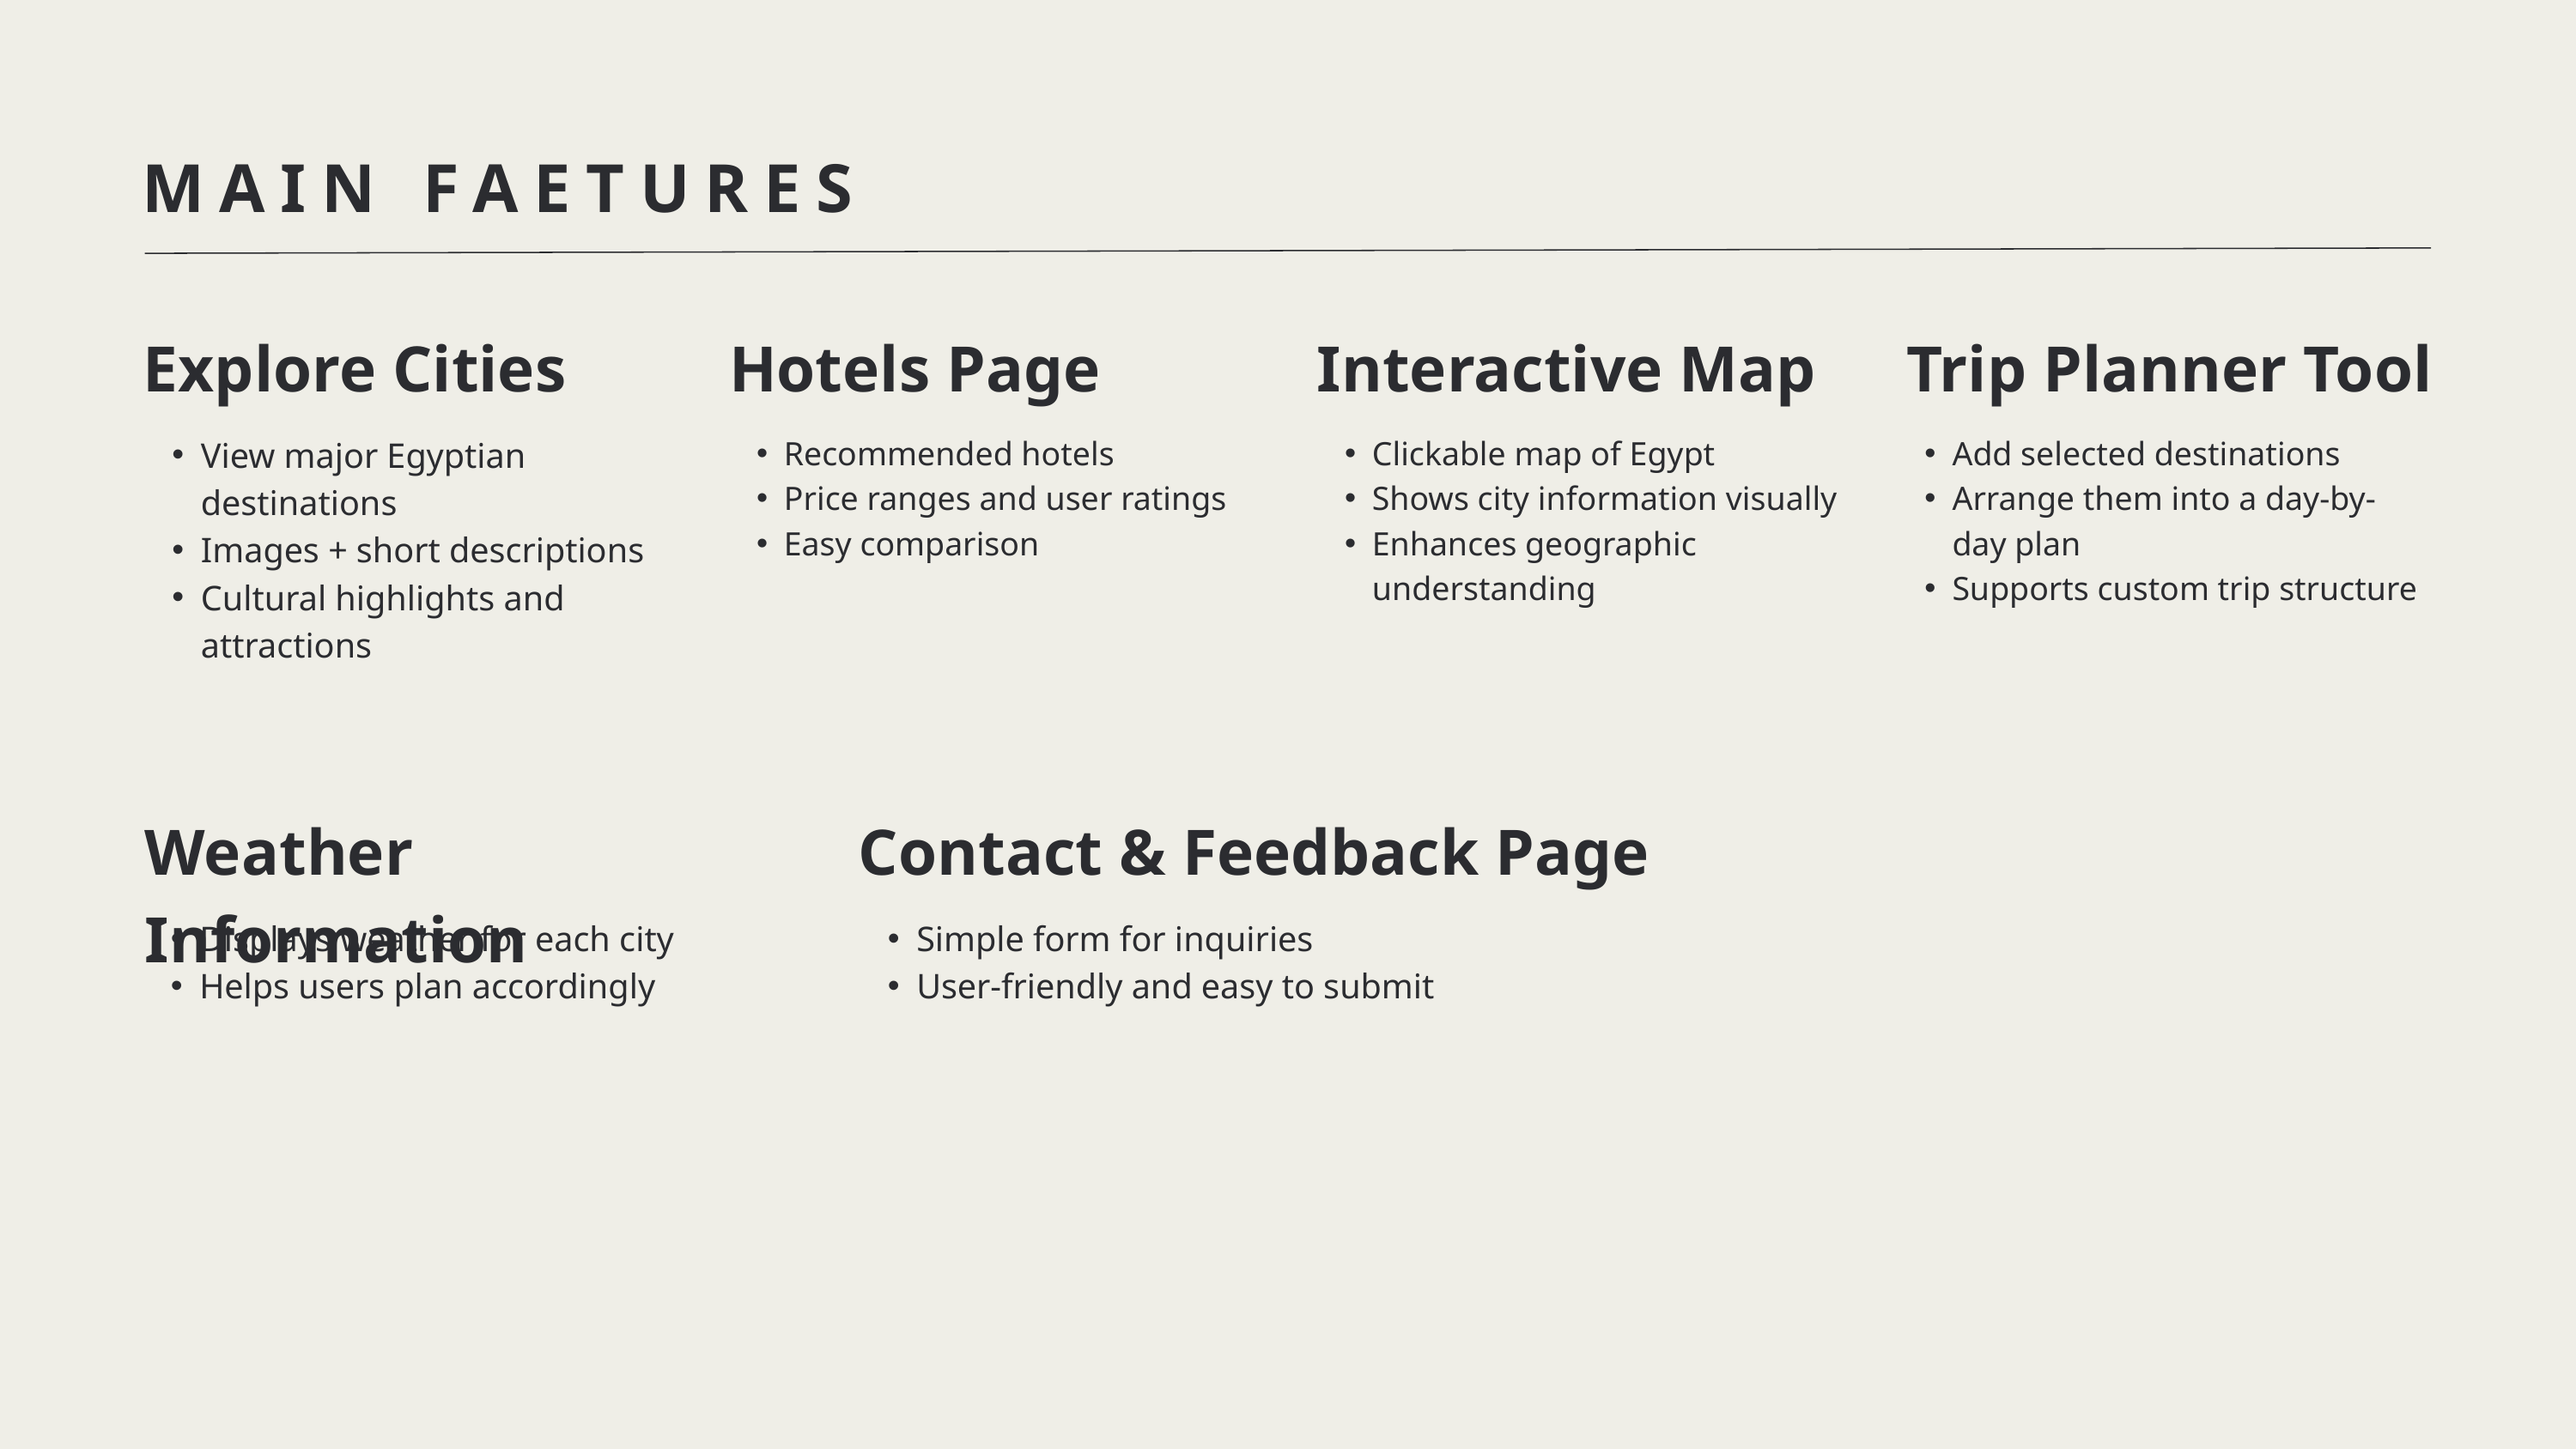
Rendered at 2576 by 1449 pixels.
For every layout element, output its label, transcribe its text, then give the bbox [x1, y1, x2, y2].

text_box Contact & Feedback Page [859, 799, 1662, 888]
text_box Hotels Page [729, 316, 1261, 404]
text_box Add selected destinations Arrange them into a day-by-day plan Supports custom trip structure [1897, 427, 2428, 652]
text_box View major Egyptian destinations Images + short descriptions Cultural highlights and attractions [143, 427, 675, 712]
text_box Clickable map of Egypt Shows city information visually Enhances geographic understanding [1317, 427, 1849, 652]
text_box Weather Information [144, 799, 781, 975]
text_box Interactive Map [1316, 316, 1849, 404]
text_box Recommended hotels Price ranges and user ratings Easy comparison [729, 427, 1261, 608]
text_box Explore Cities [143, 316, 675, 404]
text_box Trip Planner Tool [1906, 316, 2439, 404]
text_box Displays weather for each city Helps users plan accordingly [142, 910, 730, 1053]
text_box Simple form for inquiries User-friendly and easy to submit [859, 910, 1447, 1053]
text_box MAIN FAETURES [142, 132, 2428, 226]
